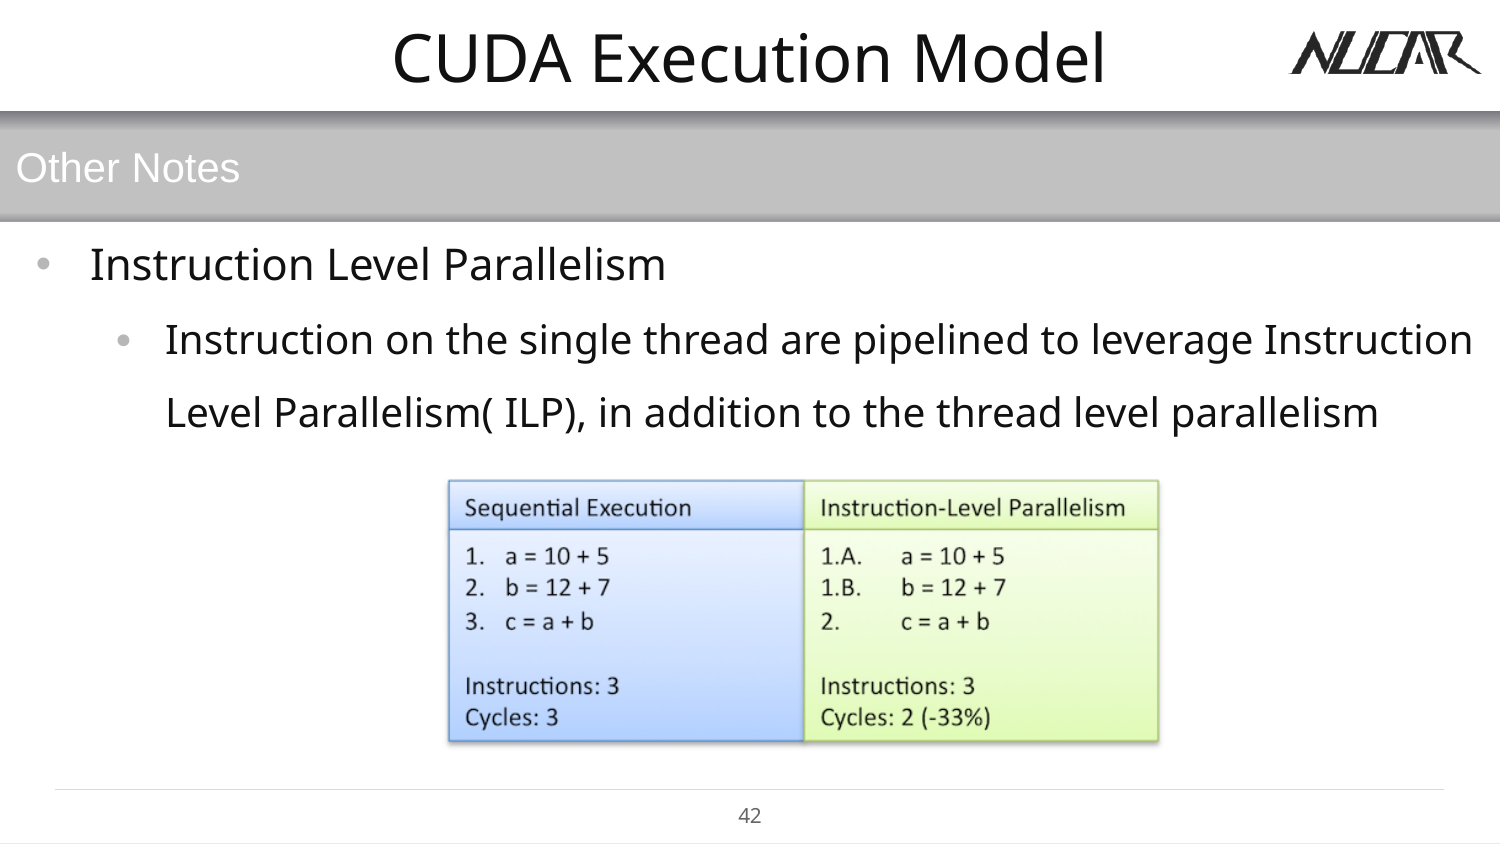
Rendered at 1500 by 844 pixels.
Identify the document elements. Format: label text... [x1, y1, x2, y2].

slide_number 42 [97, 789, 1403, 844]
text_box Other Notes [0, 133, 256, 199]
title CUDA Execution Model [97, 0, 1403, 111]
picture [434, 466, 1173, 757]
list Instruction Level Parallelism Instruction on the single thread are pipelined to leverage Instruction Level Parallelism( ILP), in addition to the thread level parallelism [0, 221, 1500, 735]
